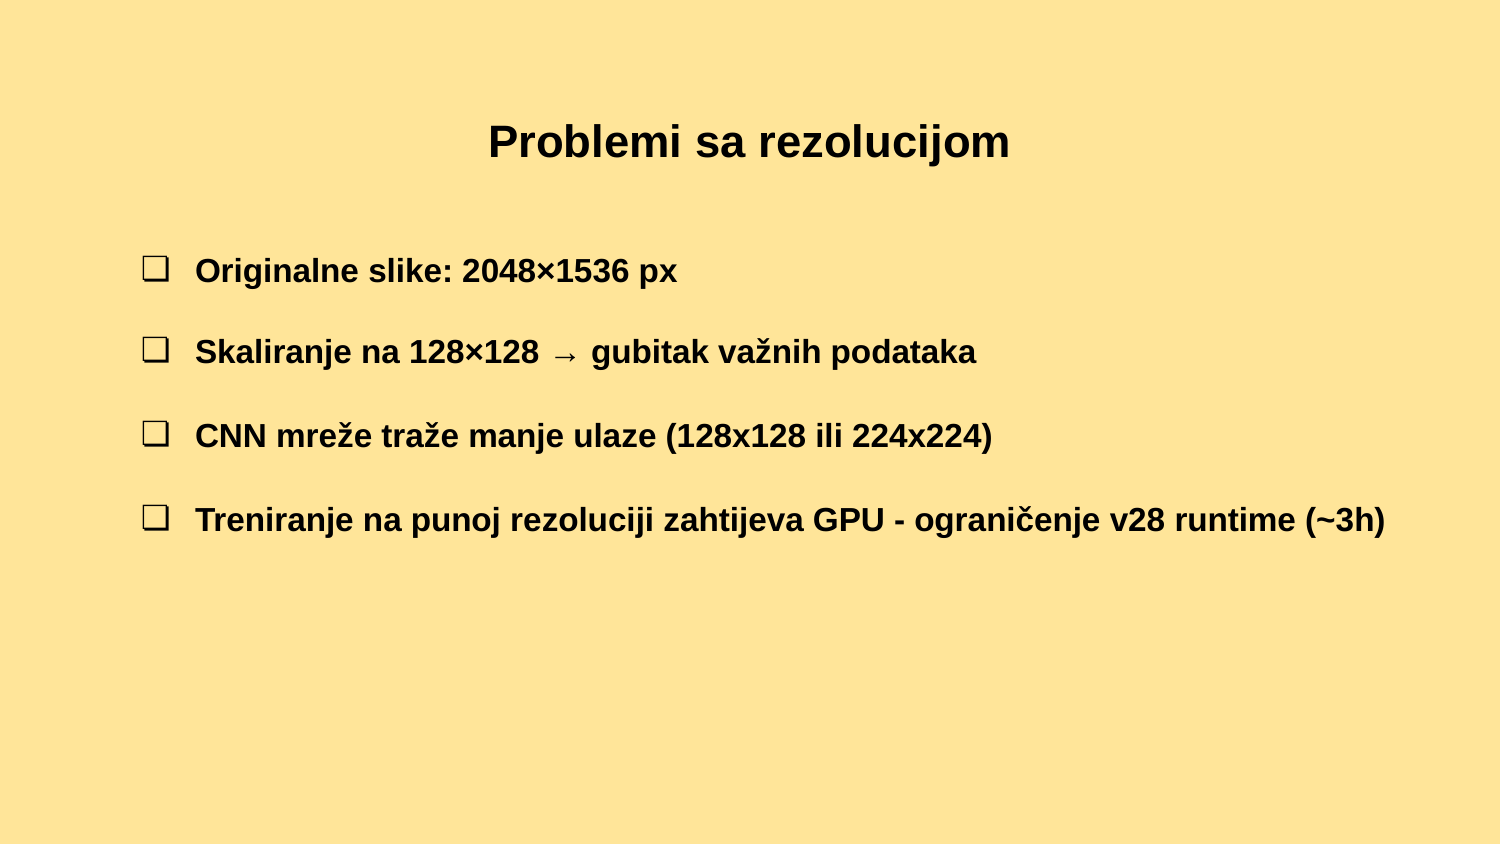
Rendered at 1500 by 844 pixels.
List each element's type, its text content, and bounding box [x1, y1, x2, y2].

list Originalne slike: 2048×1536 px Skaliranje na 128×128 → gubitak važnih podataka CNN mreže traže manje ulaze (128x128 ili 224x224) Treniranje na punoj rezoluciji zahtijeva GPU - ograničenje v28 runtime (~3h) [105, 231, 1424, 574]
title Problemi sa rezolucijom [349, 96, 1151, 182]
